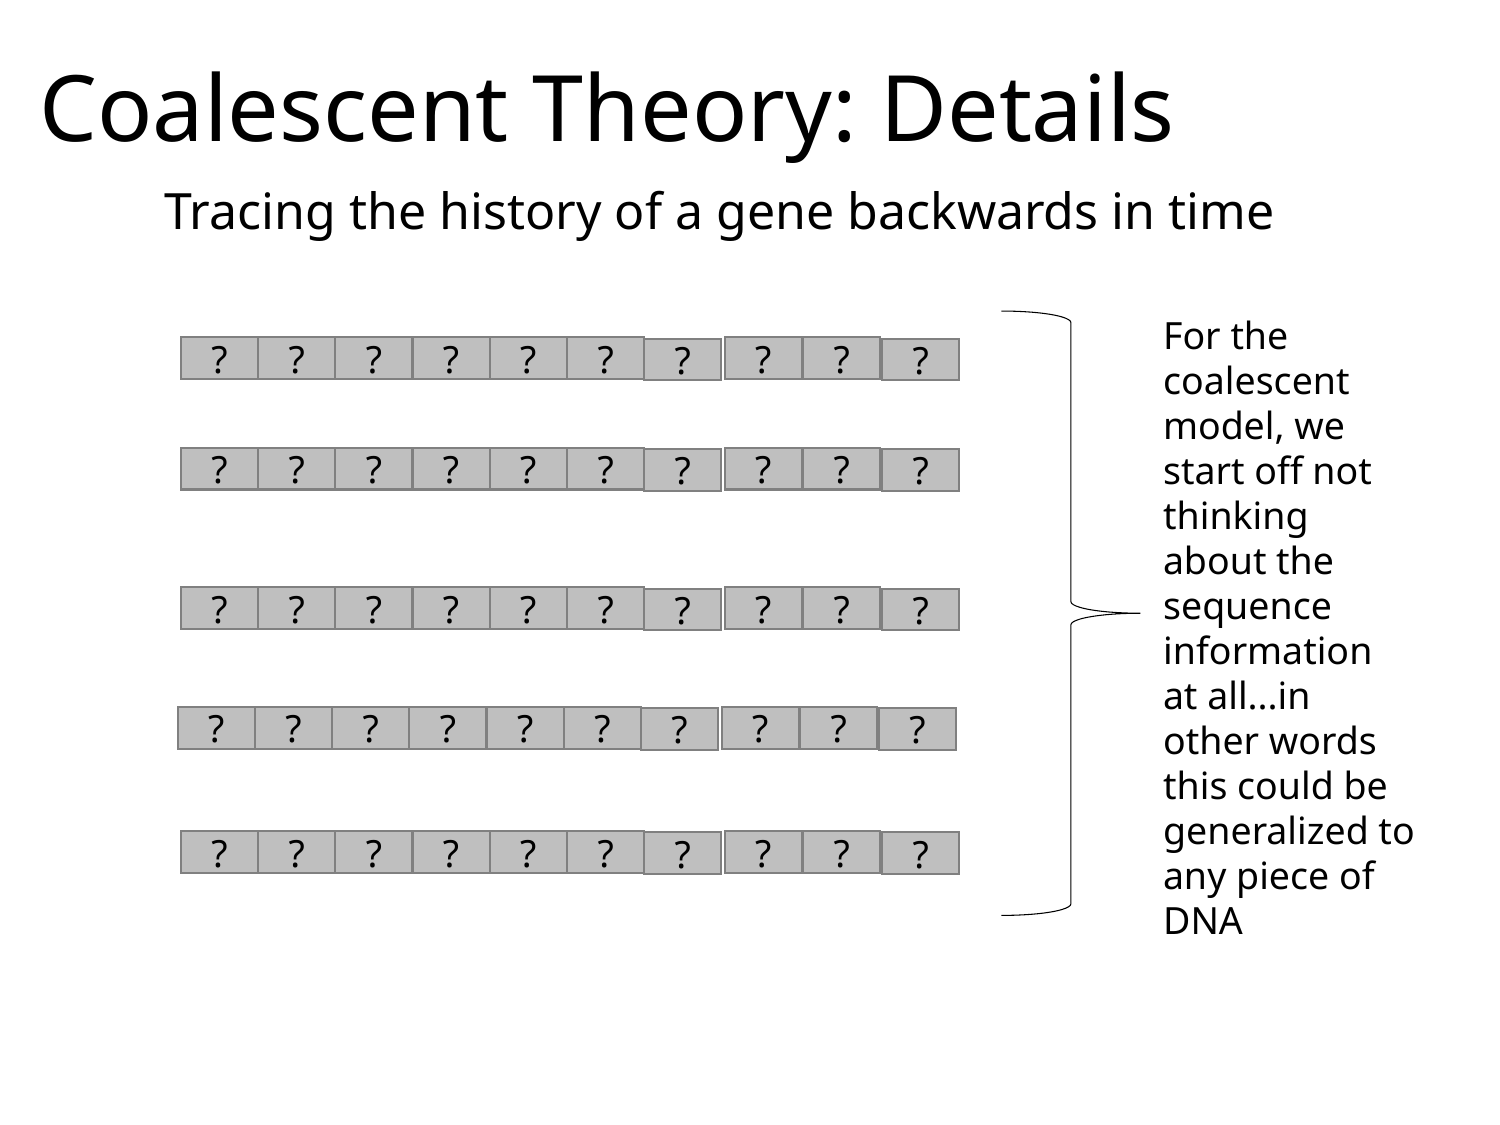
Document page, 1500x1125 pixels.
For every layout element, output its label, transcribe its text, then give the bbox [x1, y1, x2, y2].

text_box Tracing the history of a gene backwards in time [150, 171, 1291, 247]
text_box [1001, 310, 1141, 916]
title Coalescent Theory: Details [24, 23, 1318, 202]
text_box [177, 706, 957, 750]
text_box For the coalescent model, we start off not thinking about the sequence information at all...in other words this could be generalized to any piece of DNA [1148, 304, 1431, 950]
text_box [180, 831, 960, 875]
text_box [180, 587, 960, 631]
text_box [180, 447, 960, 491]
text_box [180, 337, 960, 381]
